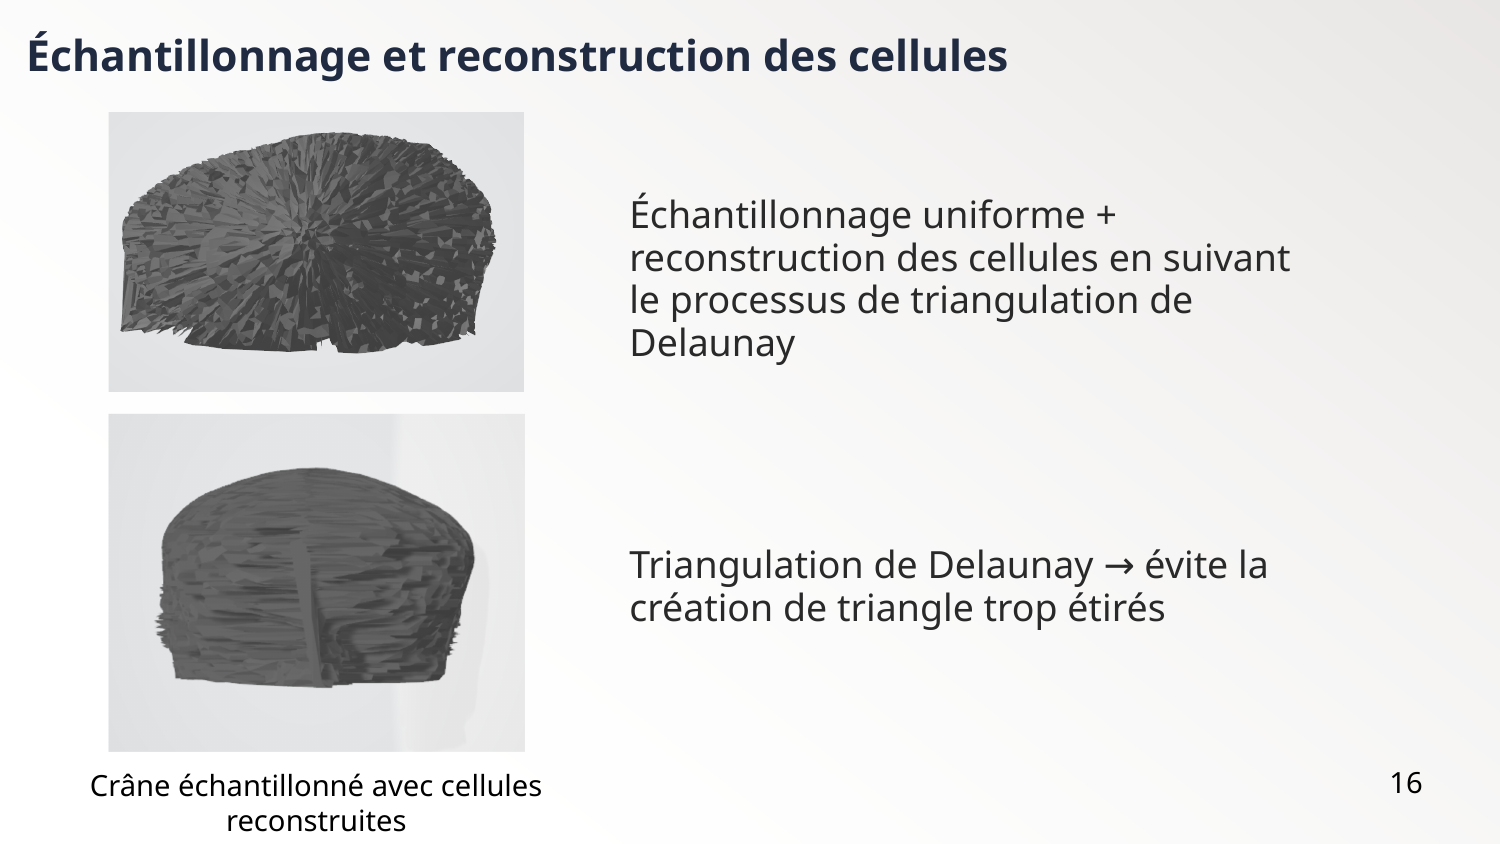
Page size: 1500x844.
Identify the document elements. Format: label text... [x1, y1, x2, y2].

text_box [1374, 751, 1465, 817]
picture [0, 0, 1500, 844]
text_box Crâne échantillonné avec cellules reconstruites [63, 752, 570, 844]
text_box Échantillonnage uniforme + reconstruction des cellules en suivant le processus de triangulation de Delaunay [614, 179, 1336, 286]
text_box Échantillonnage et reconstruction des cellules [11, 13, 1169, 95]
text_box Triangulation de Delaunay → évite la création de triangle trop étirés [614, 529, 1336, 636]
